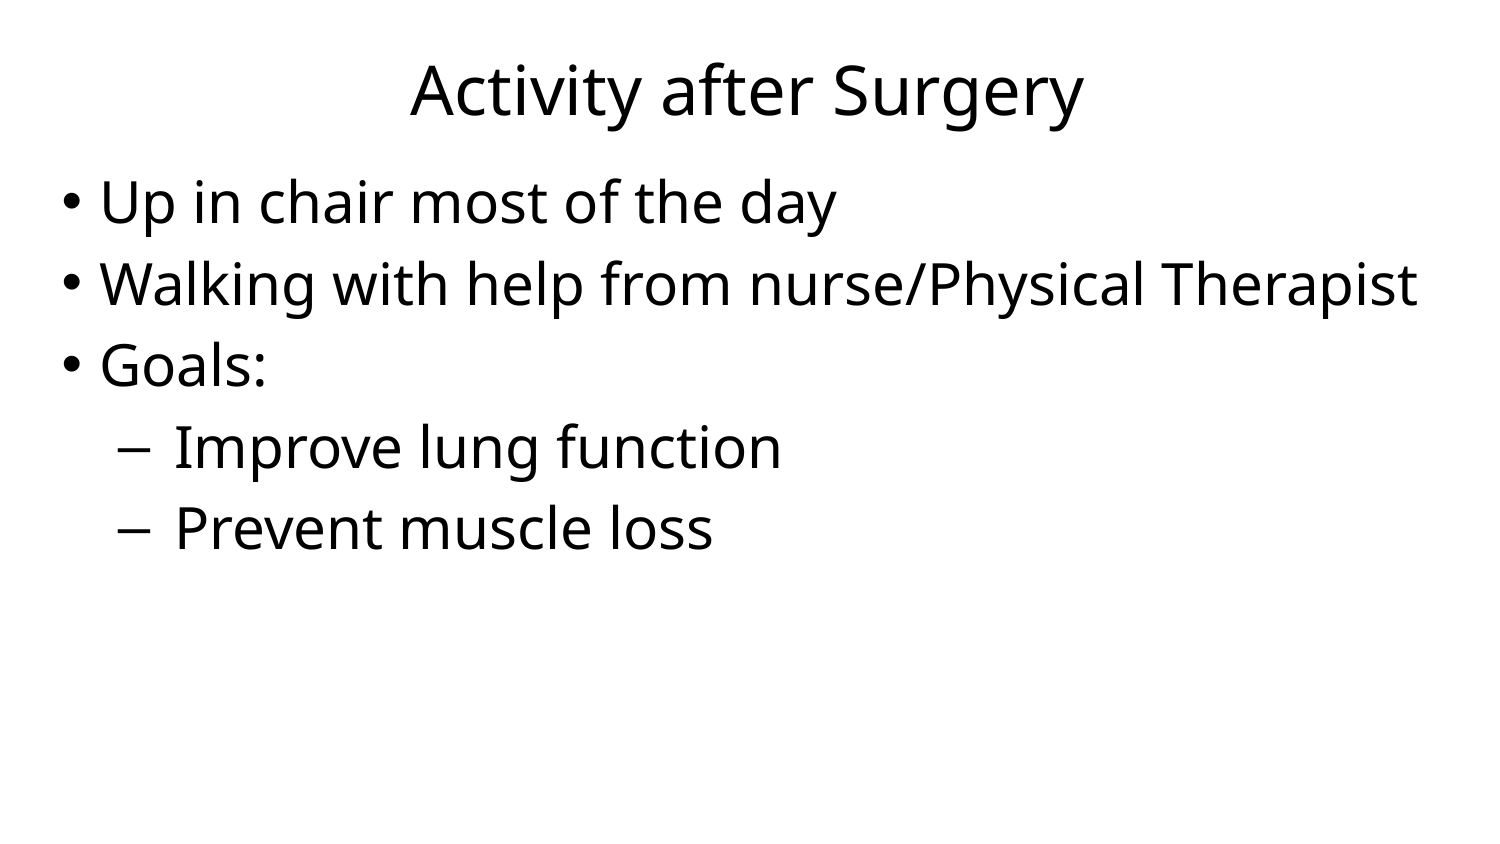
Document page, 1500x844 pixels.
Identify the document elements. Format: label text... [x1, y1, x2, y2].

list Up in chair most of the day Walking with help from nurse/Physical Therapist Goals: Improve lung function Prevent muscle loss [46, 157, 1450, 810]
title Activity after Surgery [46, 33, 1450, 143]
